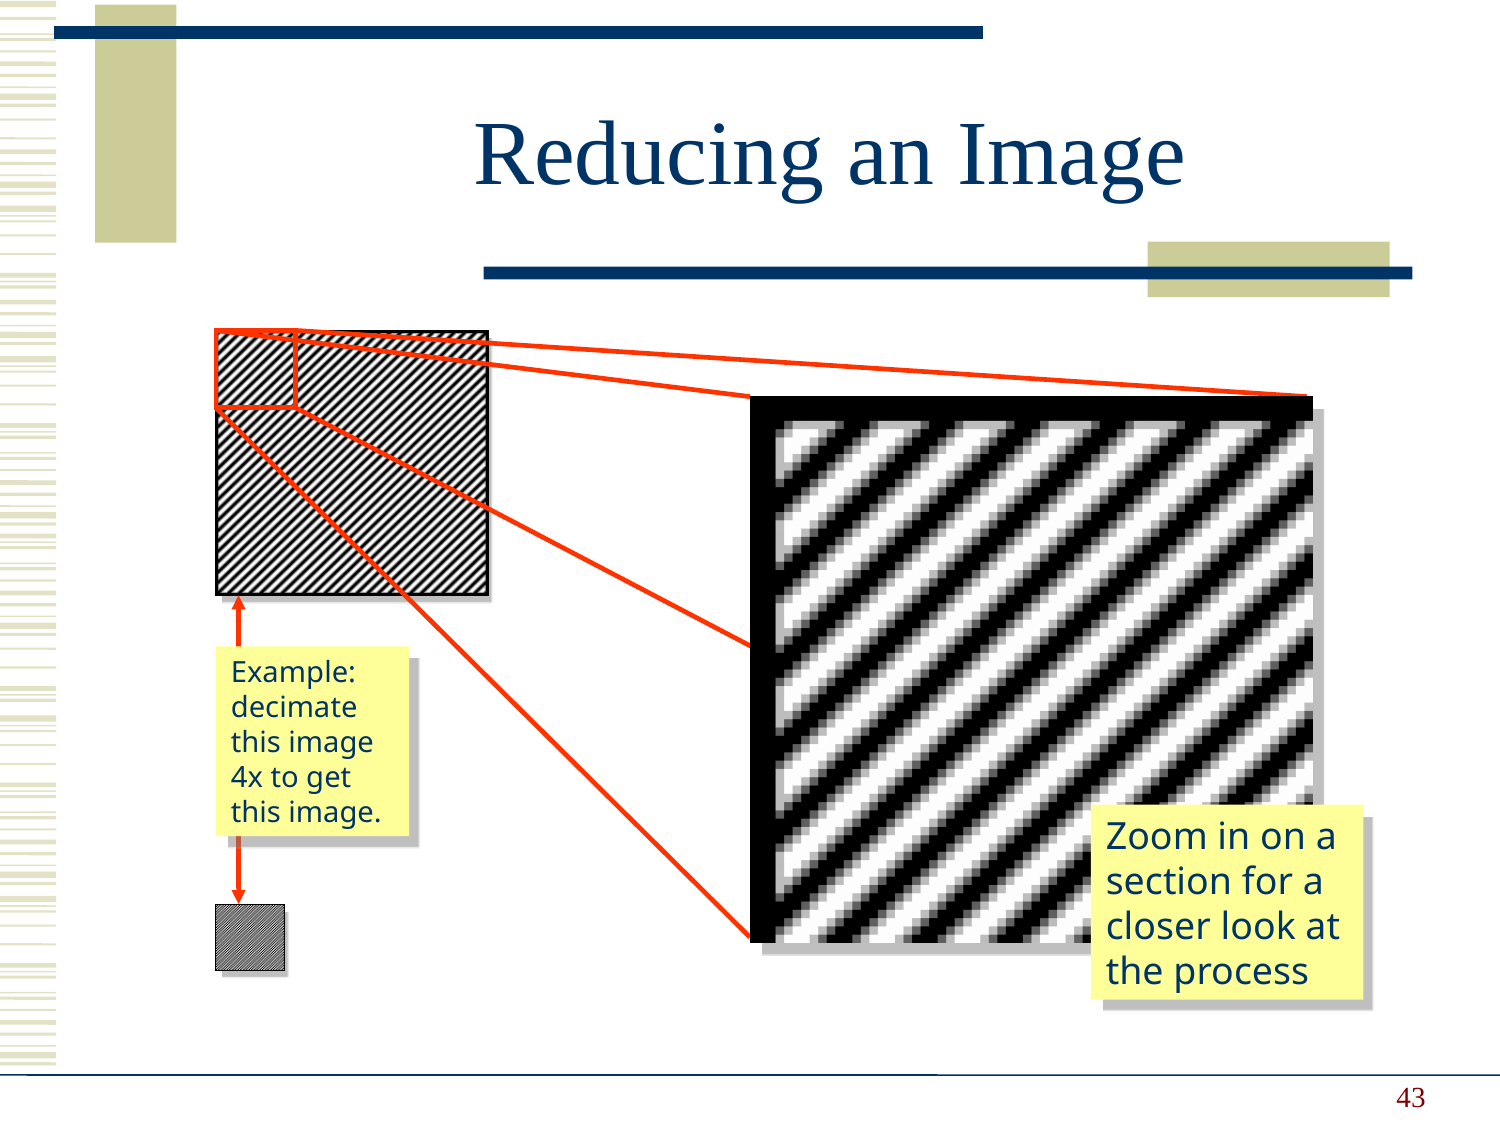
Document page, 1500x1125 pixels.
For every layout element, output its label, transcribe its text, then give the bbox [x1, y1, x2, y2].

picture [215, 903, 285, 971]
title Reducing an Image [224, 62, 1436, 251]
text_box [232, 604, 245, 646]
text_box [232, 849, 245, 902]
text_box Zoom in on a section for a closer look at the process [1090, 804, 1364, 1000]
picture [215, 330, 489, 596]
text_box 43 [1080, 1046, 1441, 1121]
text_box Example: decimate this image 4x to get this image. [215, 646, 410, 837]
picture [749, 396, 1313, 944]
